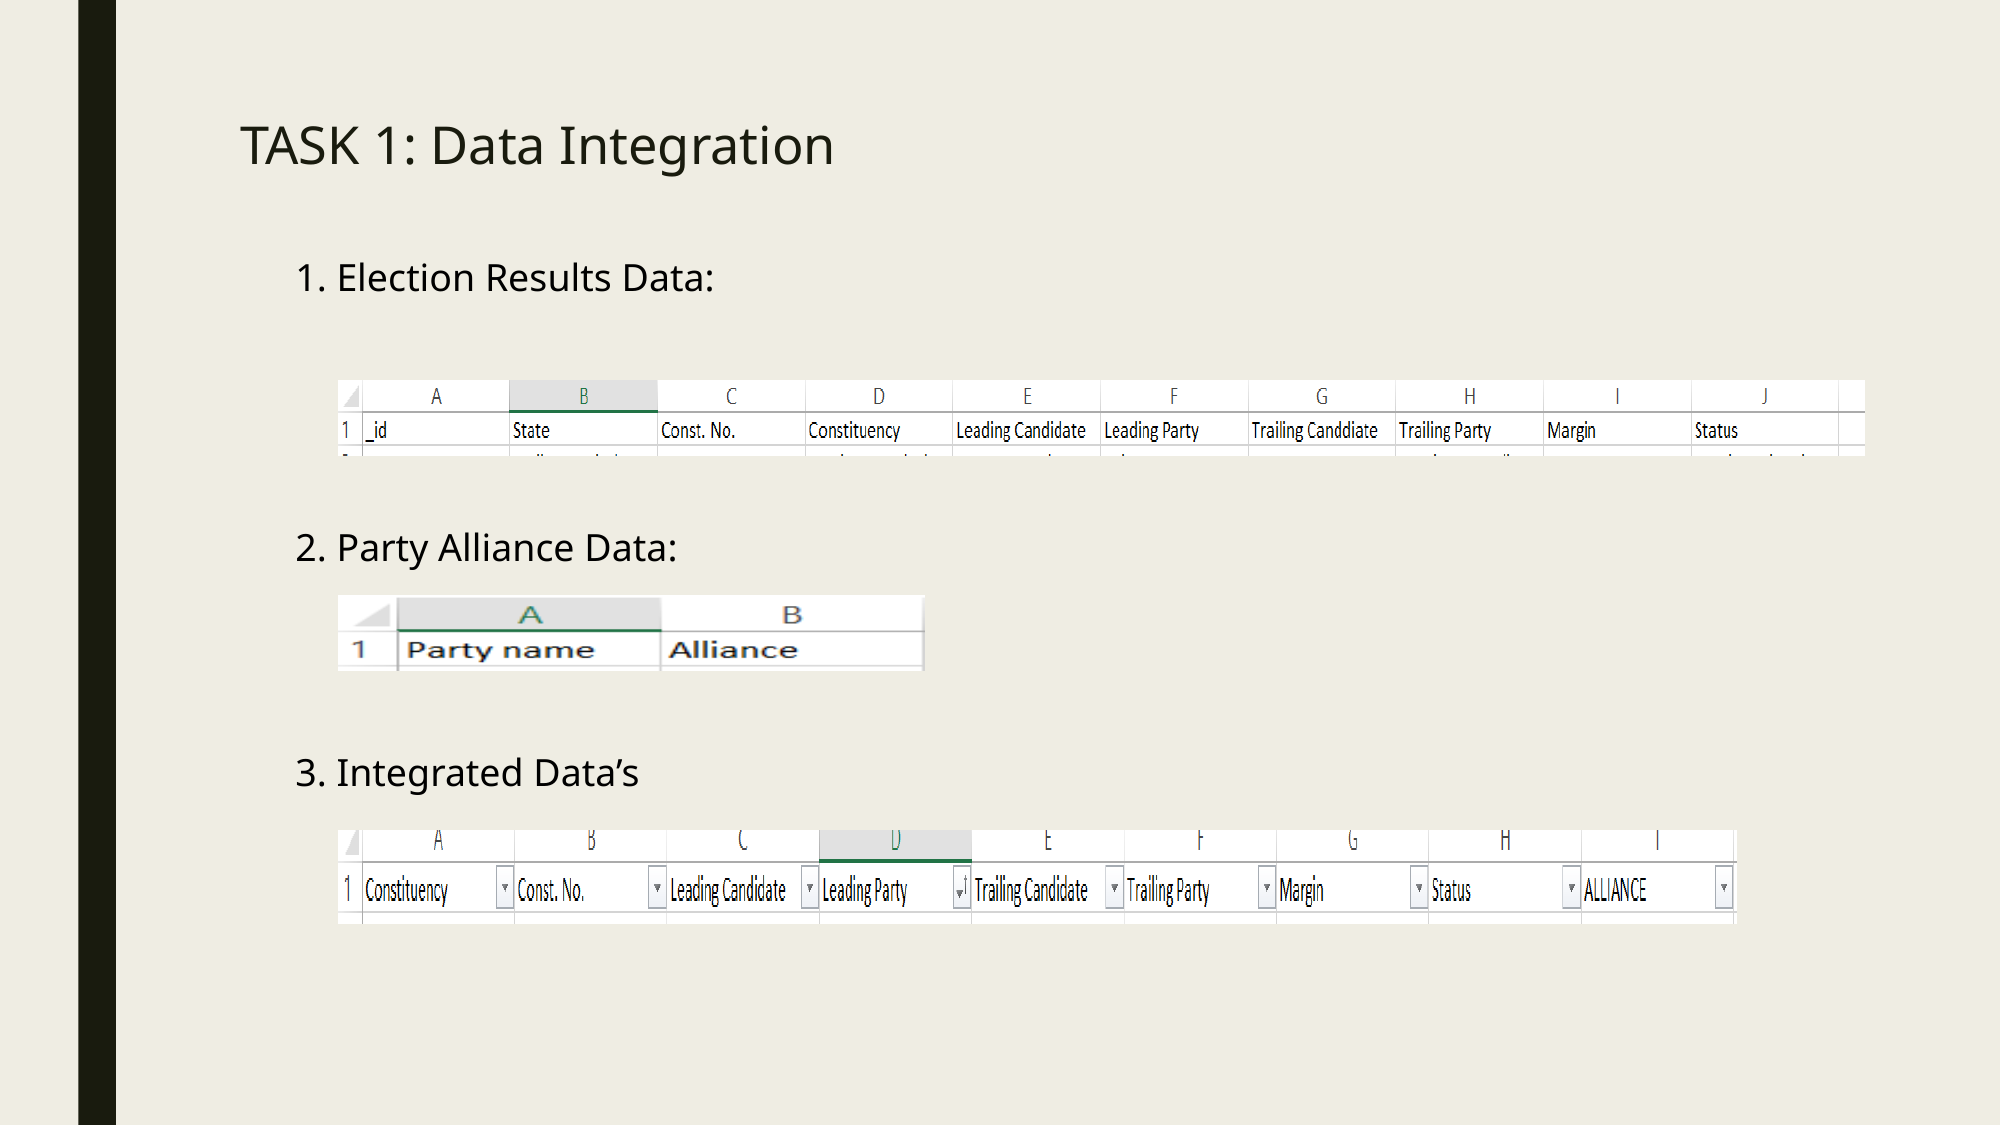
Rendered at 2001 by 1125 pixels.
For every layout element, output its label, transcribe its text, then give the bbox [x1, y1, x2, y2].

picture [338, 595, 925, 671]
picture [338, 380, 1865, 456]
title TASK 1: Data Integration [225, 112, 1800, 247]
text_box 1. Election Results Data: 2. Party Alliance Data: 3. Integrated Data’s [280, 246, 1570, 802]
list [338, 830, 1737, 924]
